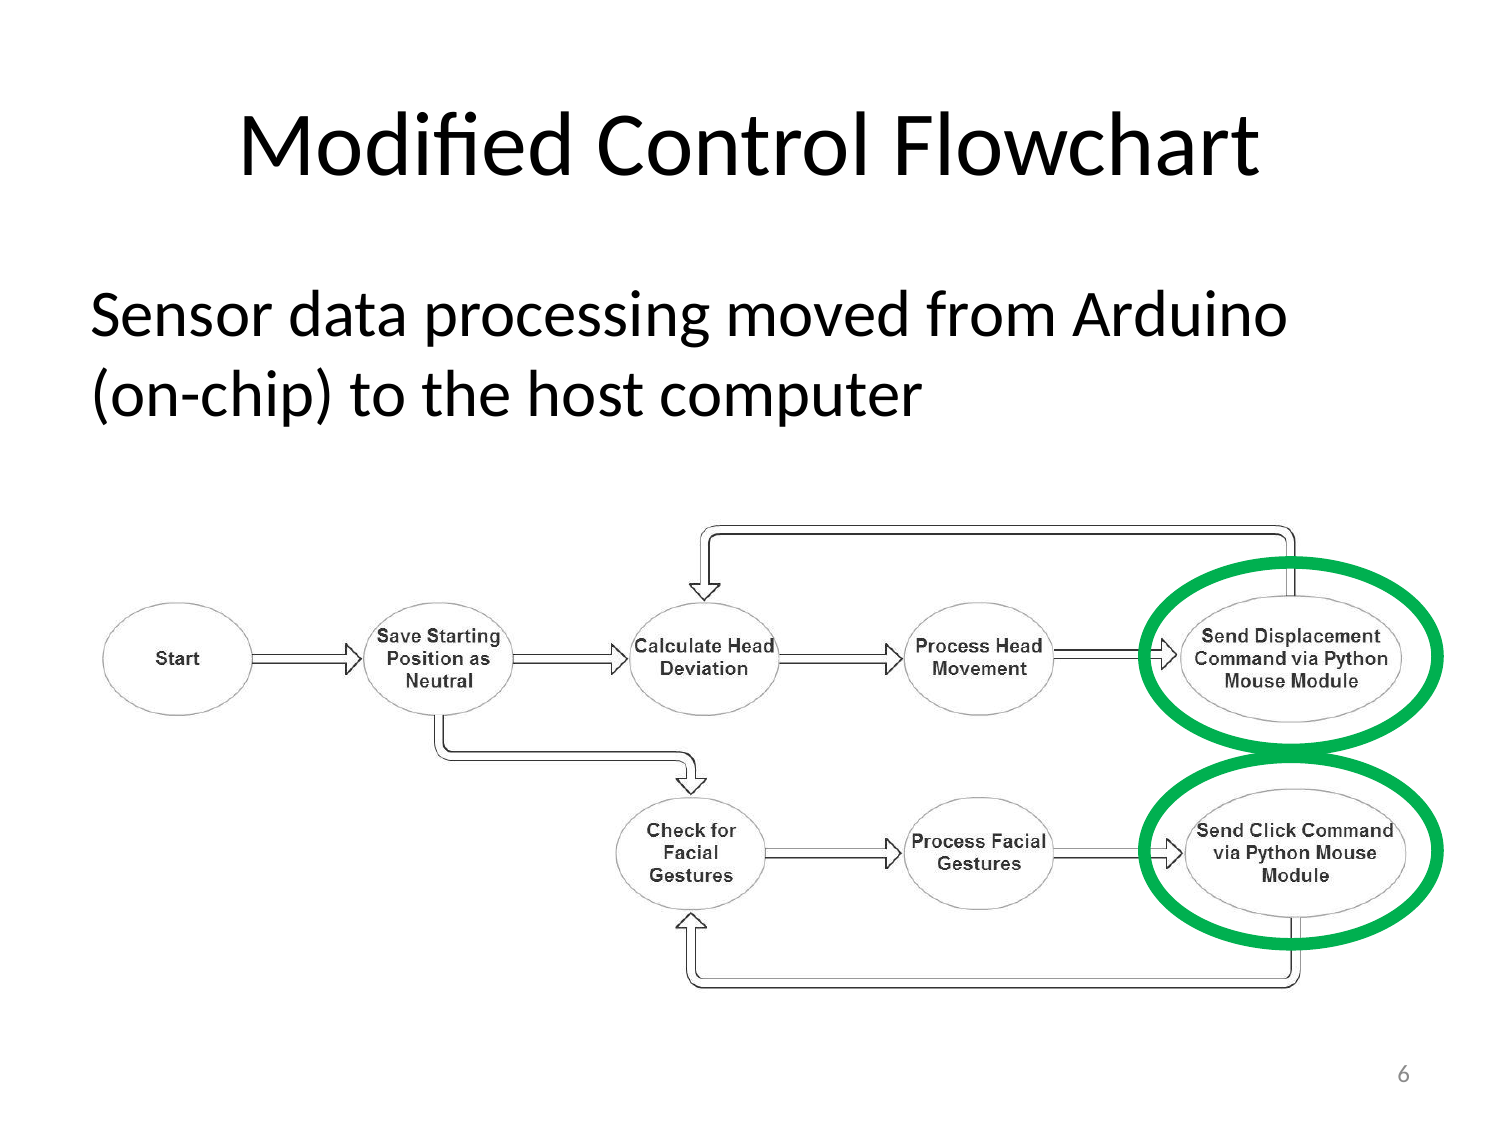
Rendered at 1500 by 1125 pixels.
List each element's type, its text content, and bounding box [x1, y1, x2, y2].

slide_number 6 [1074, 1050, 1425, 1103]
title Modified Control Flowchart [75, 45, 1425, 233]
text_box Sensor data processing moved from Arduino (on-chip) to the host computer [74, 262, 1425, 472]
text_box [1429, 814, 1440, 887]
text_box [1429, 620, 1440, 692]
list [74, 472, 1426, 1044]
